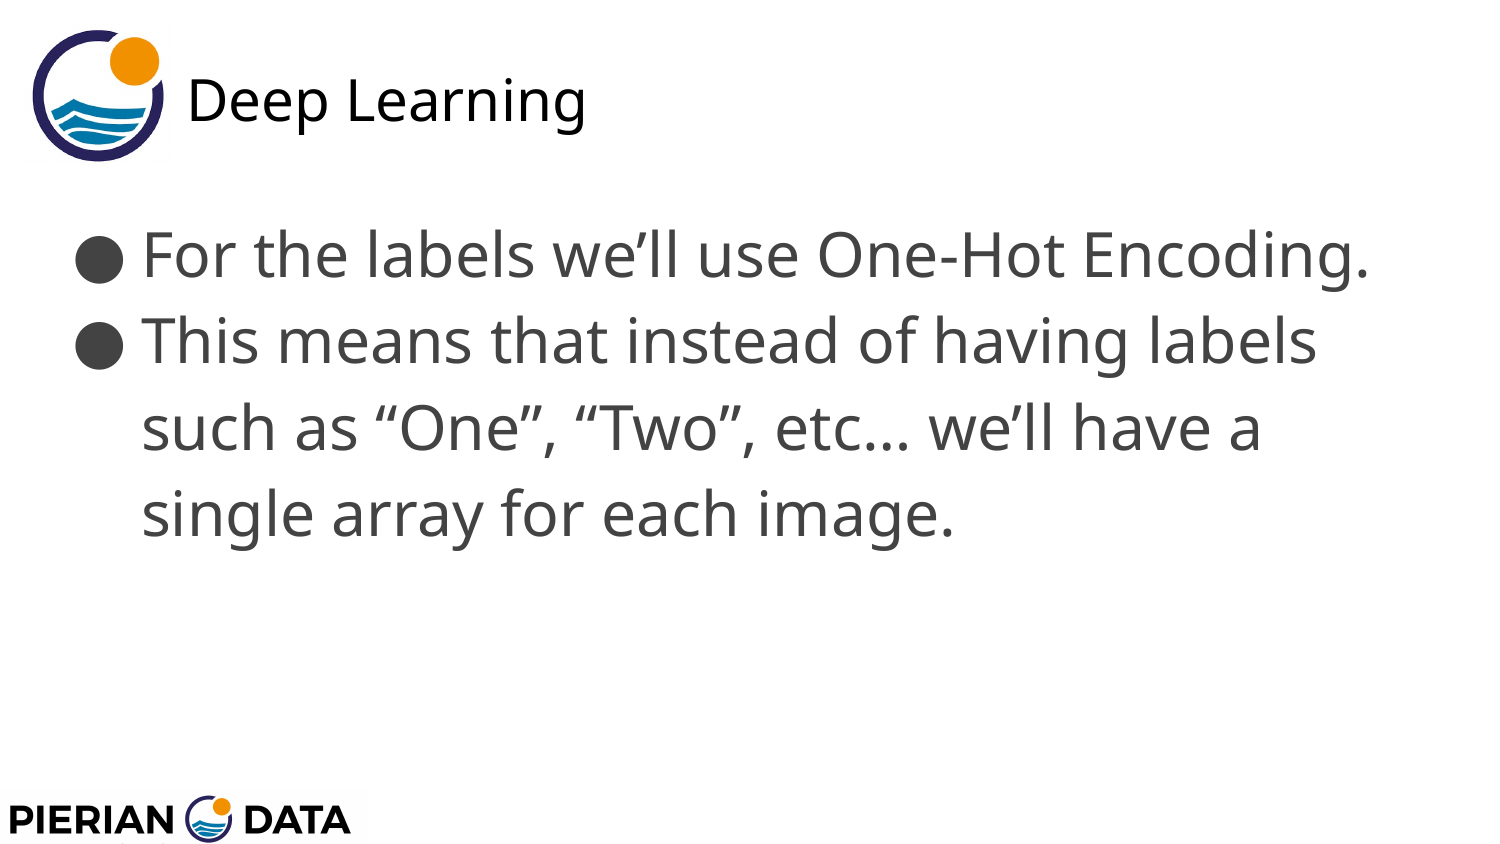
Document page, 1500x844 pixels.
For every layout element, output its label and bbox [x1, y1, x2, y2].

picture [0, 787, 368, 844]
title [172, 48, 1449, 143]
list [51, 189, 1449, 750]
picture [24, 24, 172, 167]
